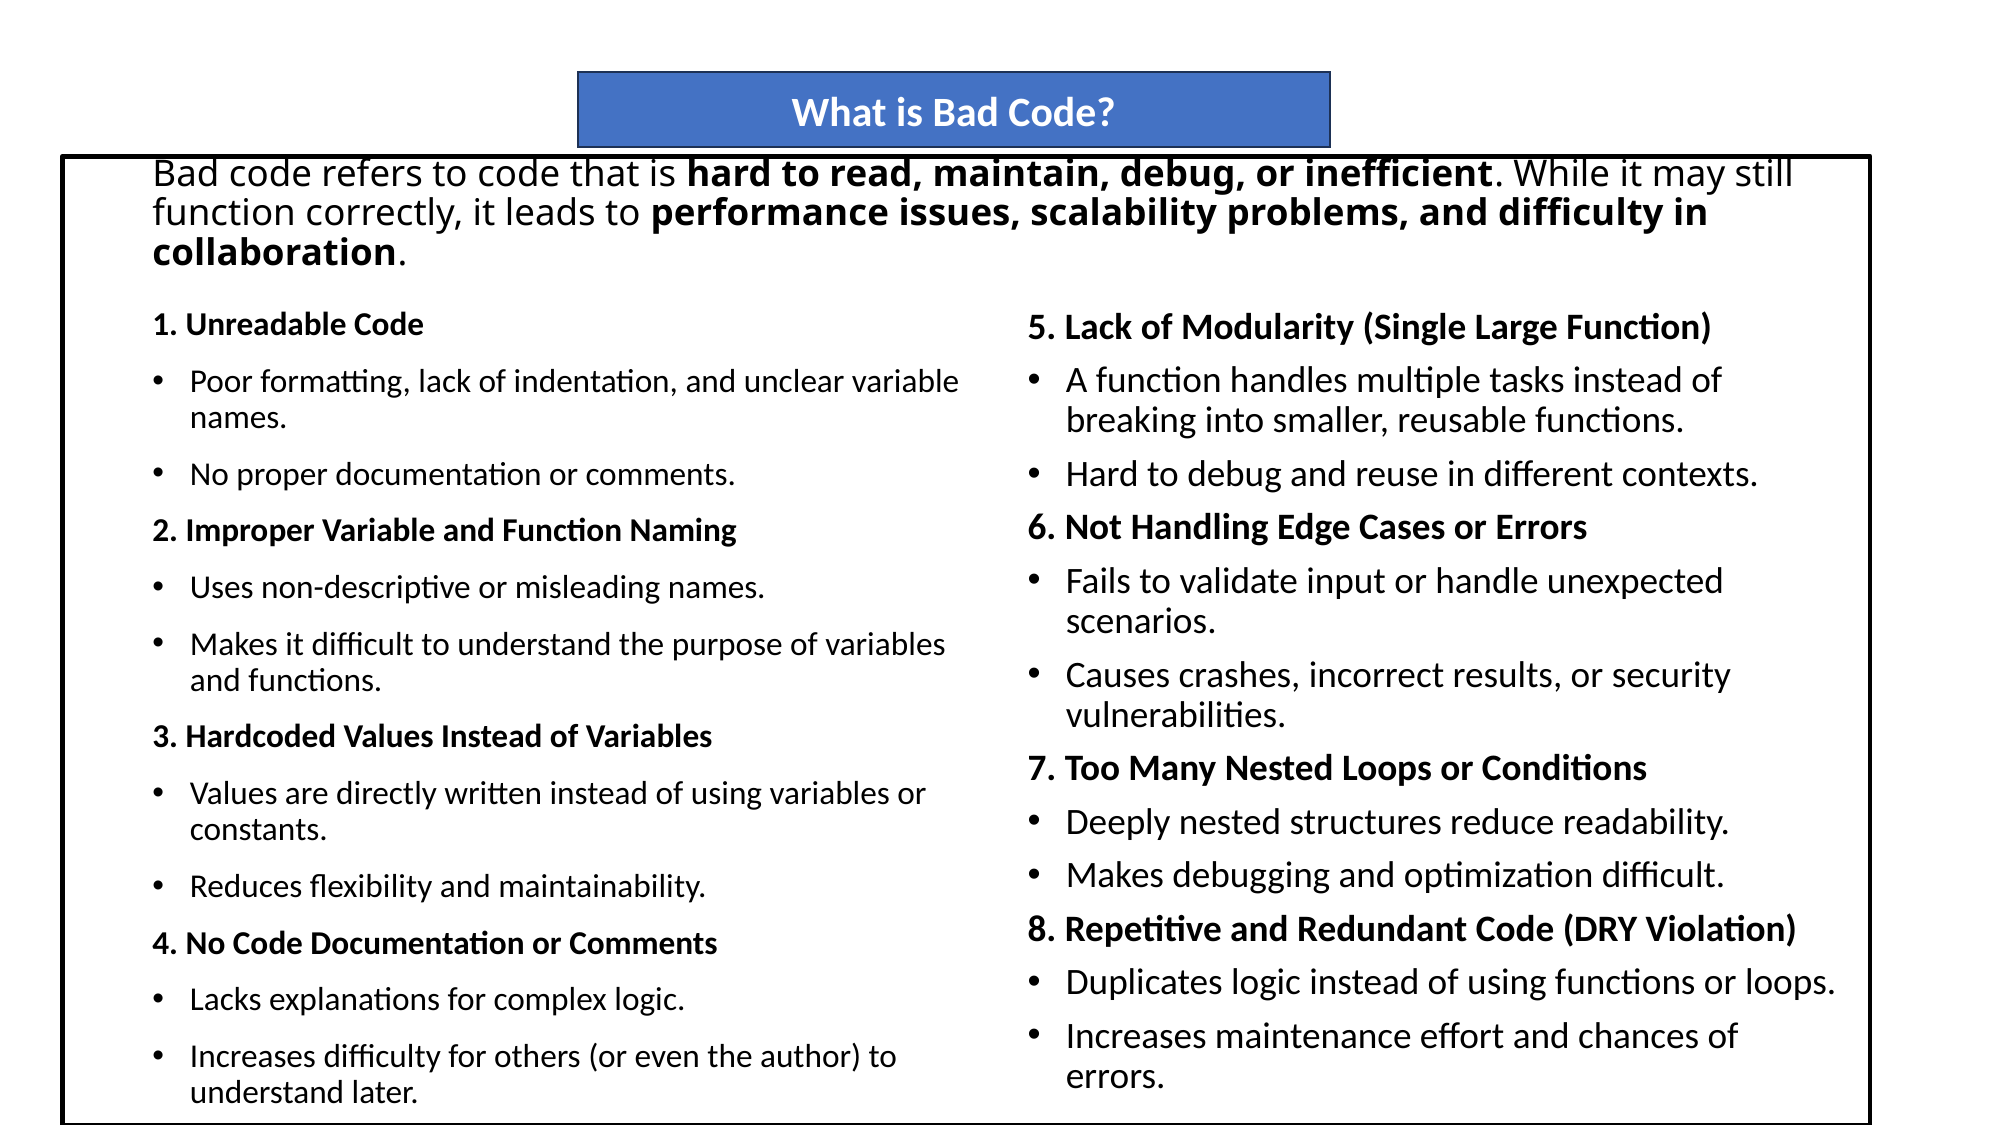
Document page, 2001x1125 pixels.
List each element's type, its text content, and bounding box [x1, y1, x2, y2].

title Bad code refers to code that is hard to read, maintain, debug, or inefficient. While it may still function correctly, it leads to performance issues, scalability problems, and difficulty in collaboration. [137, 146, 1863, 156]
text_box What is Bad Code? [577, 71, 1331, 148]
text_box [62, 156, 1871, 1125]
